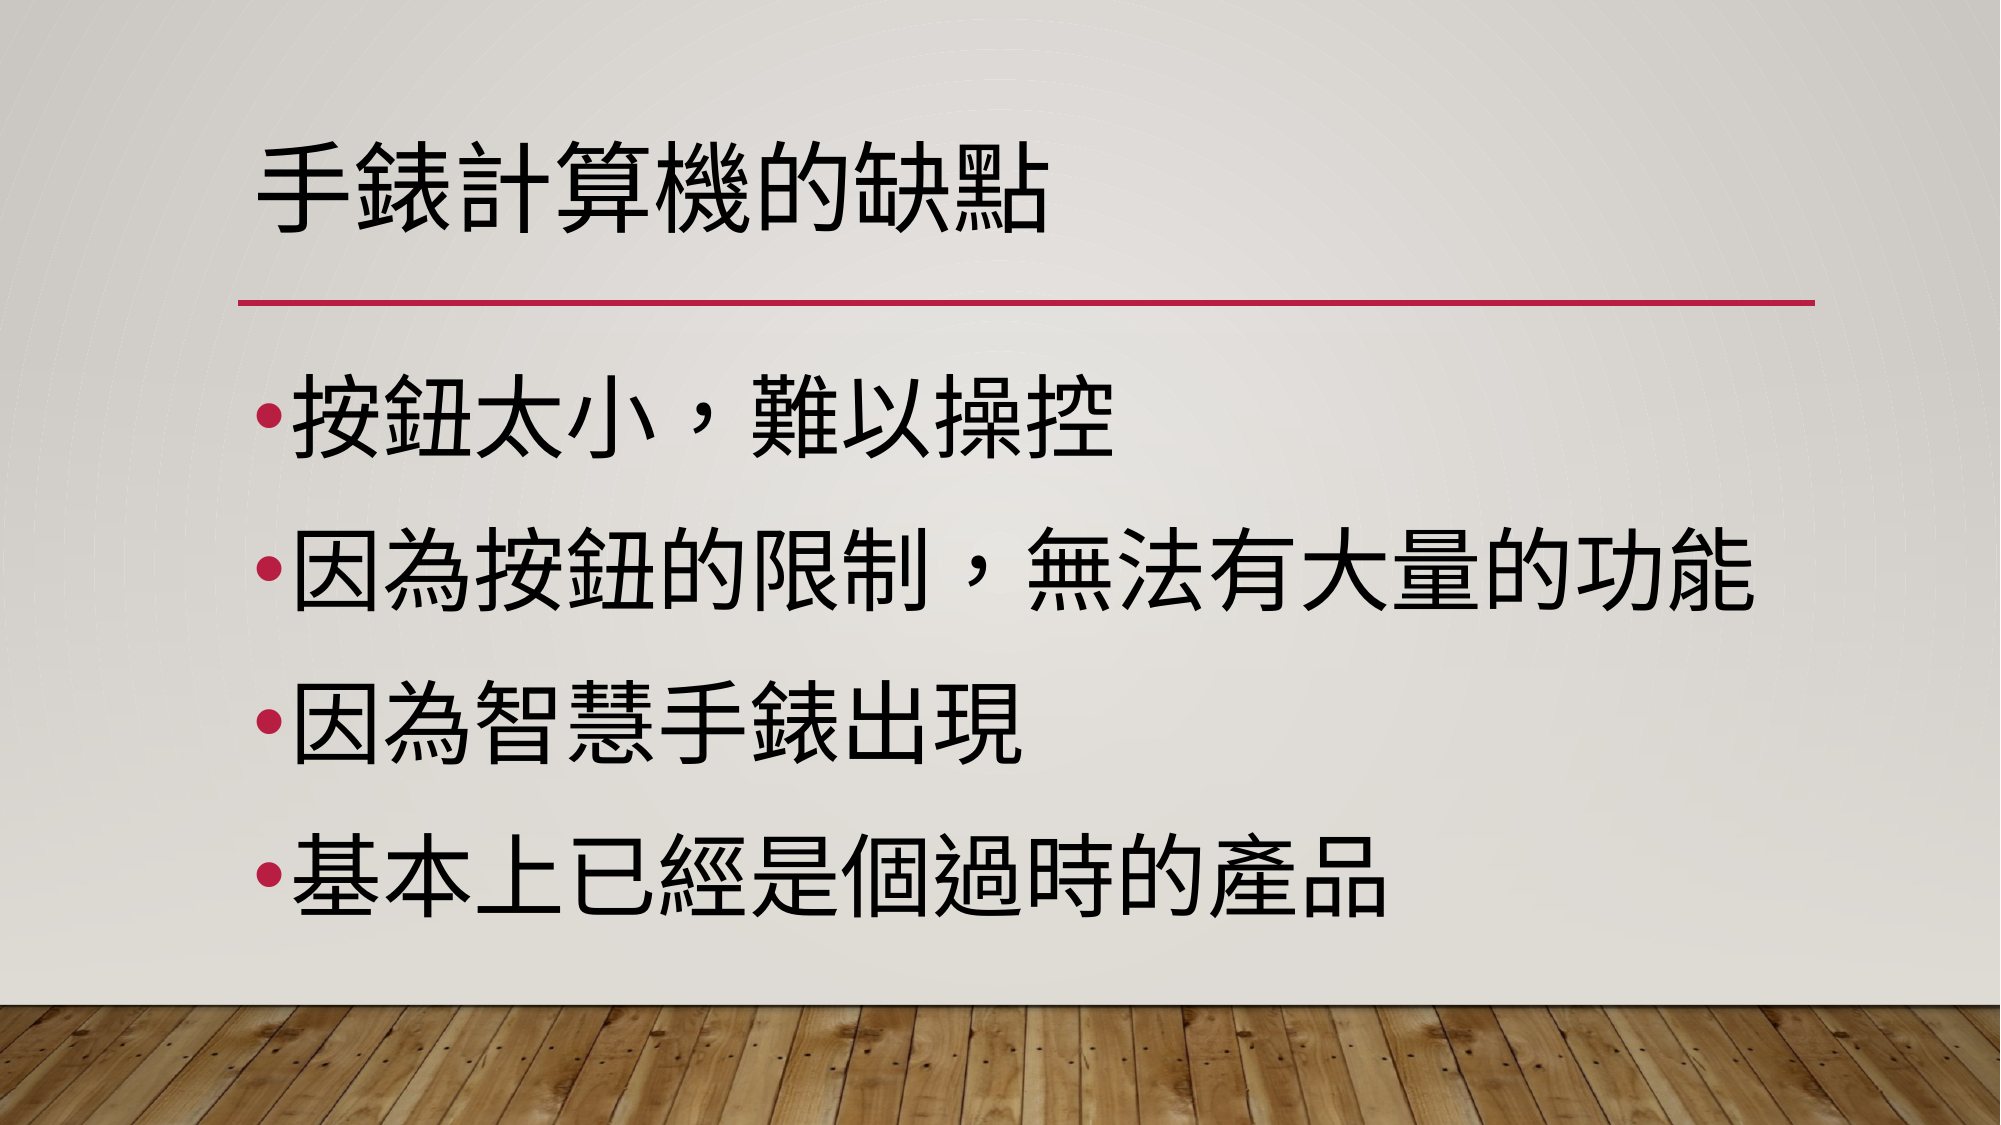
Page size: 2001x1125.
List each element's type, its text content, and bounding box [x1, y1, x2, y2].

picture [0, 1005, 2000, 1125]
title 手錶計算機的缺點 [238, 131, 1814, 305]
list 按鈕太小，難以操控 因為按鈕的限制，無法有大量的功能 因為智慧手錶出現 基本上已經是個過時的產品 [238, 330, 1814, 979]
